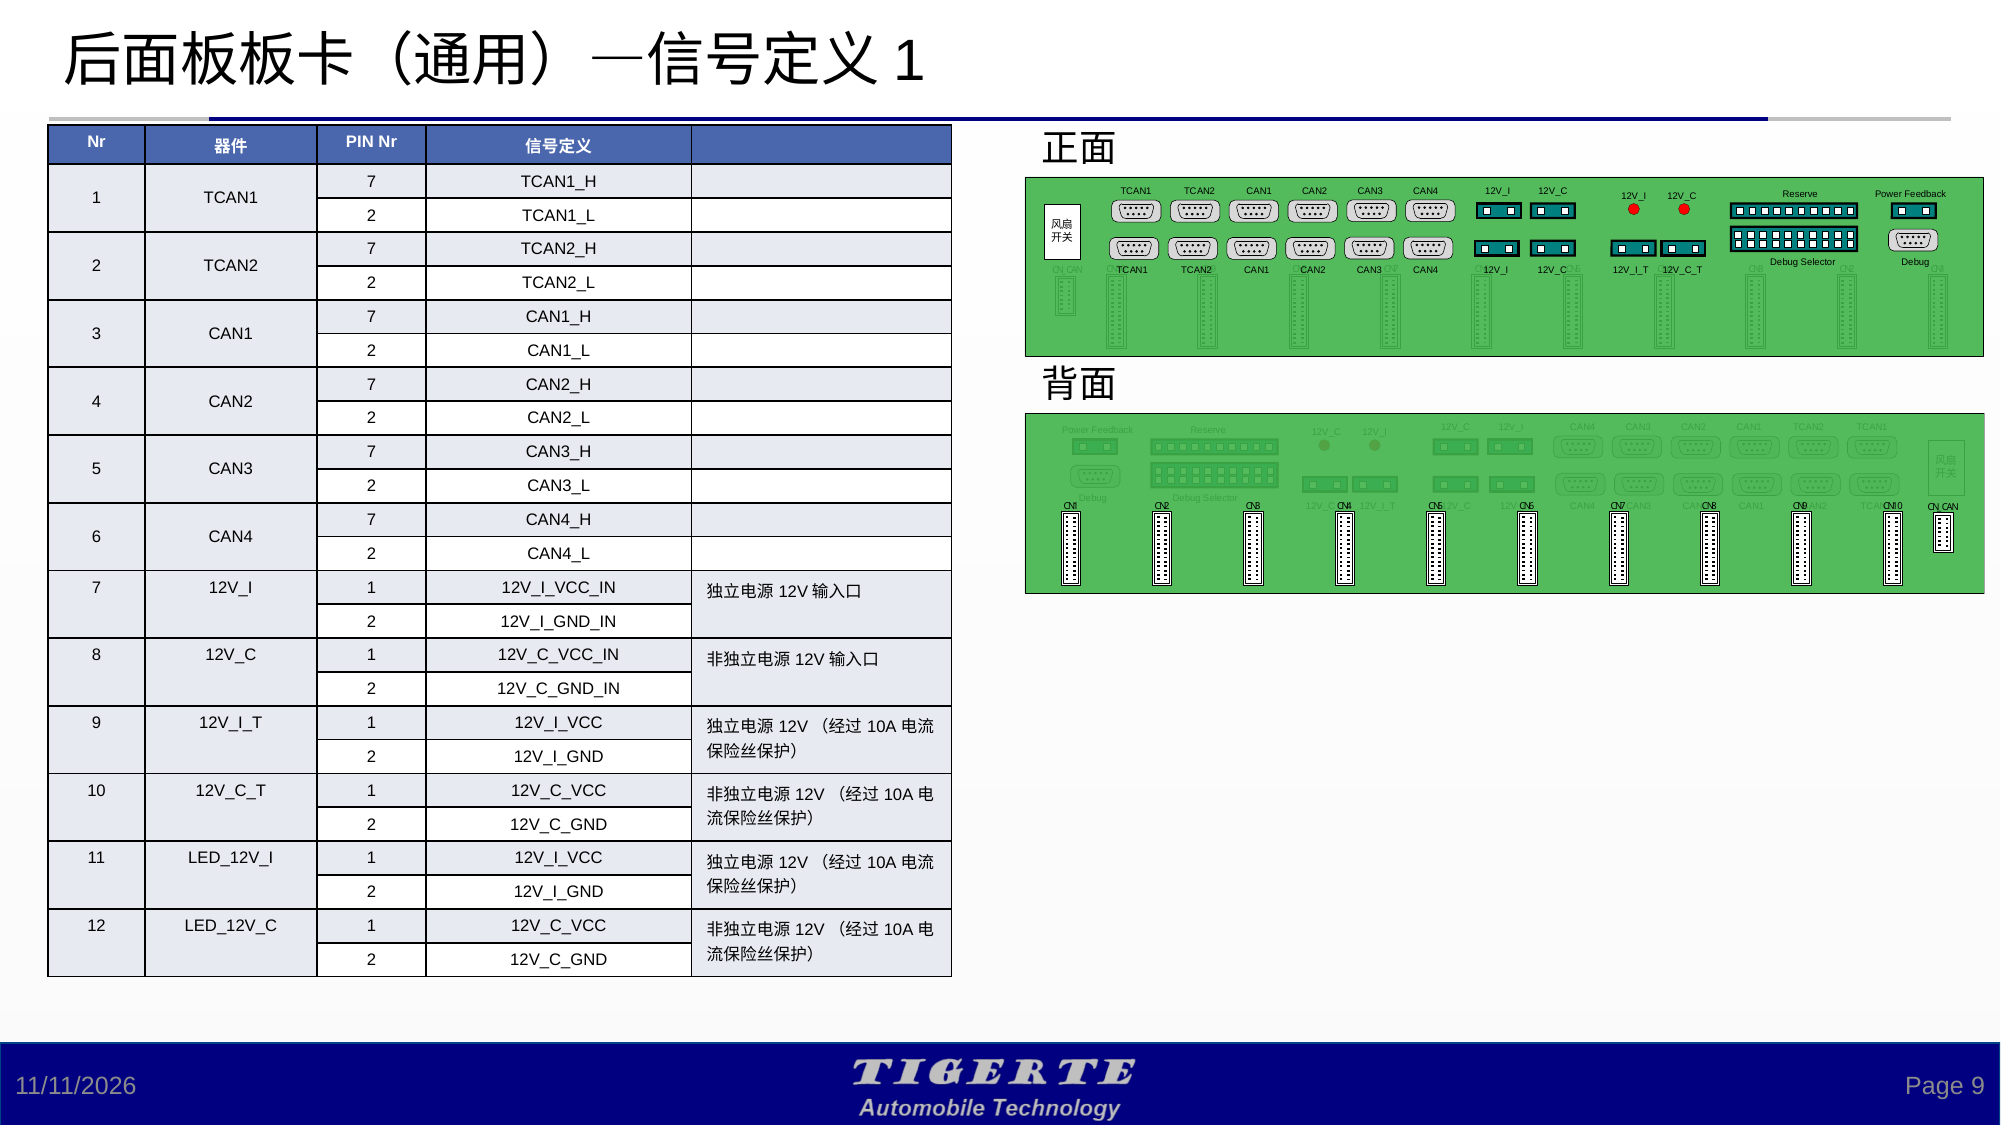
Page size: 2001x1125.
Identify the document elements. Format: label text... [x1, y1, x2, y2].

table_cell CAN2_H [427, 368, 691, 400]
table_cell 1 [318, 842, 425, 874]
table_cell 12V_I_VCC [427, 842, 691, 874]
table_cell 12V_I_VCC_IN [427, 571, 691, 603]
table_header 信号定义 [427, 126, 691, 163]
table_cell TCAN2_H [427, 233, 691, 265]
title 后面板板卡（通用）—信号定义1 [48, 15, 1952, 108]
table_cell [692, 470, 951, 502]
table_cell 9 [49, 707, 144, 773]
table_cell 12V_I_GND_IN [427, 605, 691, 637]
table_cell TCAN1 [146, 165, 316, 231]
table_cell [692, 165, 951, 197]
table_cell 12V_C_GND [427, 944, 691, 976]
table_cell [692, 402, 951, 434]
table_cell 12V_C_T [146, 774, 316, 840]
table_cell 独立电源12V（经过10A电流保险丝保护） [692, 842, 951, 908]
table_cell CAN4_L [427, 537, 691, 570]
table_cell 7 [318, 368, 425, 400]
table_cell CAN4_H [427, 504, 691, 536]
table_header Nr [49, 126, 144, 163]
table_cell 2 [318, 334, 425, 366]
table_cell LED_12V_C [146, 910, 316, 976]
table_cell TCAN2 [146, 233, 316, 299]
table_header [692, 126, 951, 163]
table_cell 12V_C_VCC_IN [427, 639, 691, 671]
table_cell LED_12V_I [146, 842, 316, 908]
table_cell 11 [49, 842, 144, 908]
table_cell 7 [318, 233, 425, 265]
table_cell 10 [49, 774, 144, 840]
table_cell [692, 267, 951, 299]
table_cell 12V_C_VCC [427, 910, 691, 942]
table_cell 2 [318, 740, 425, 773]
table_cell 12V_C_GND [427, 808, 691, 840]
table_cell 2 [318, 944, 425, 976]
table_cell 6 [49, 504, 144, 570]
text_box 背面 [1023, 357, 1136, 412]
table_cell CAN3_H [427, 436, 691, 468]
table_cell 5 [49, 436, 144, 502]
table_cell 12V_C_VCC [427, 774, 691, 806]
text_box 正面 [1023, 116, 1136, 175]
table_cell 1 [318, 639, 425, 671]
table_cell 2 [318, 402, 425, 434]
table_cell 12V_I_T [146, 707, 316, 773]
table_cell CAN1_L [427, 334, 691, 366]
table_cell [692, 199, 951, 231]
table_cell CAN2 [146, 368, 316, 434]
table_cell CAN3_L [427, 470, 691, 502]
table_cell 1 [318, 910, 425, 942]
table_cell TCAN1_L [427, 199, 691, 231]
table_cell CAN4 [146, 504, 316, 570]
table_cell 12V_C [146, 639, 316, 705]
table_cell 独立电源12V输入口 [692, 571, 951, 637]
table_cell TCAN1_H [427, 165, 691, 197]
table_cell 2 [318, 673, 425, 705]
table_cell [692, 233, 951, 265]
table_cell 7 [318, 301, 425, 333]
table_cell 1 [318, 707, 425, 739]
table_cell 2 [318, 199, 425, 231]
slide_number Page 9 [1550, 1054, 2000, 1115]
table_cell 4 [49, 368, 144, 434]
table_cell 独立电源12V（经过10A电流保险丝保护） [692, 707, 951, 773]
table_cell 2 [318, 605, 425, 637]
picture [1023, 175, 1985, 357]
table_cell 2 [49, 233, 144, 299]
table_cell CAN3 [146, 436, 316, 502]
table_cell 2 [318, 537, 425, 570]
picture [1023, 412, 1985, 594]
table_cell 1 [318, 571, 425, 603]
table_cell 2 [318, 267, 425, 299]
table_cell 12V_I_GND [427, 876, 691, 908]
table_cell CAN1_H [427, 301, 691, 333]
table_cell 7 [318, 436, 425, 468]
table_cell 12 [49, 910, 144, 976]
table_cell TCAN2_L [427, 267, 691, 299]
table_cell 非独立电源12V输入口 [692, 639, 951, 705]
table_cell CAN1 [146, 301, 316, 366]
table_cell 2 [318, 470, 425, 502]
table_cell 非独立电源12V（经过10A电流保险丝保护） [692, 910, 951, 976]
table_cell 7 [318, 165, 425, 197]
table_cell 7 [49, 571, 144, 637]
table_cell 1 [49, 165, 144, 231]
table_cell 8 [49, 639, 144, 705]
table_cell 2 [318, 876, 425, 908]
table_cell 2 [318, 808, 425, 840]
table_cell [692, 368, 951, 400]
table_cell 12V_I_VCC [427, 707, 691, 739]
table_cell [692, 334, 951, 366]
table_cell 12V_I_GND [427, 740, 691, 773]
table_cell 7 [318, 504, 425, 536]
table_cell [692, 537, 951, 570]
table_cell 12V_I [146, 571, 316, 637]
table_header PIN Nr [318, 126, 425, 163]
picture [651, 1043, 1327, 1125]
table_cell CAN2_L [427, 402, 691, 434]
table_cell [692, 301, 951, 333]
table_cell 12V_C_GND_IN [427, 673, 691, 705]
table_cell [692, 436, 951, 468]
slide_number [0, 1054, 450, 1115]
table_cell 非独立电源12V（经过10A电流保险丝保护） [692, 774, 951, 840]
table_cell [692, 504, 951, 536]
table_header 器件 [146, 126, 316, 163]
table_cell 3 [49, 301, 144, 366]
table_cell 1 [318, 774, 425, 806]
